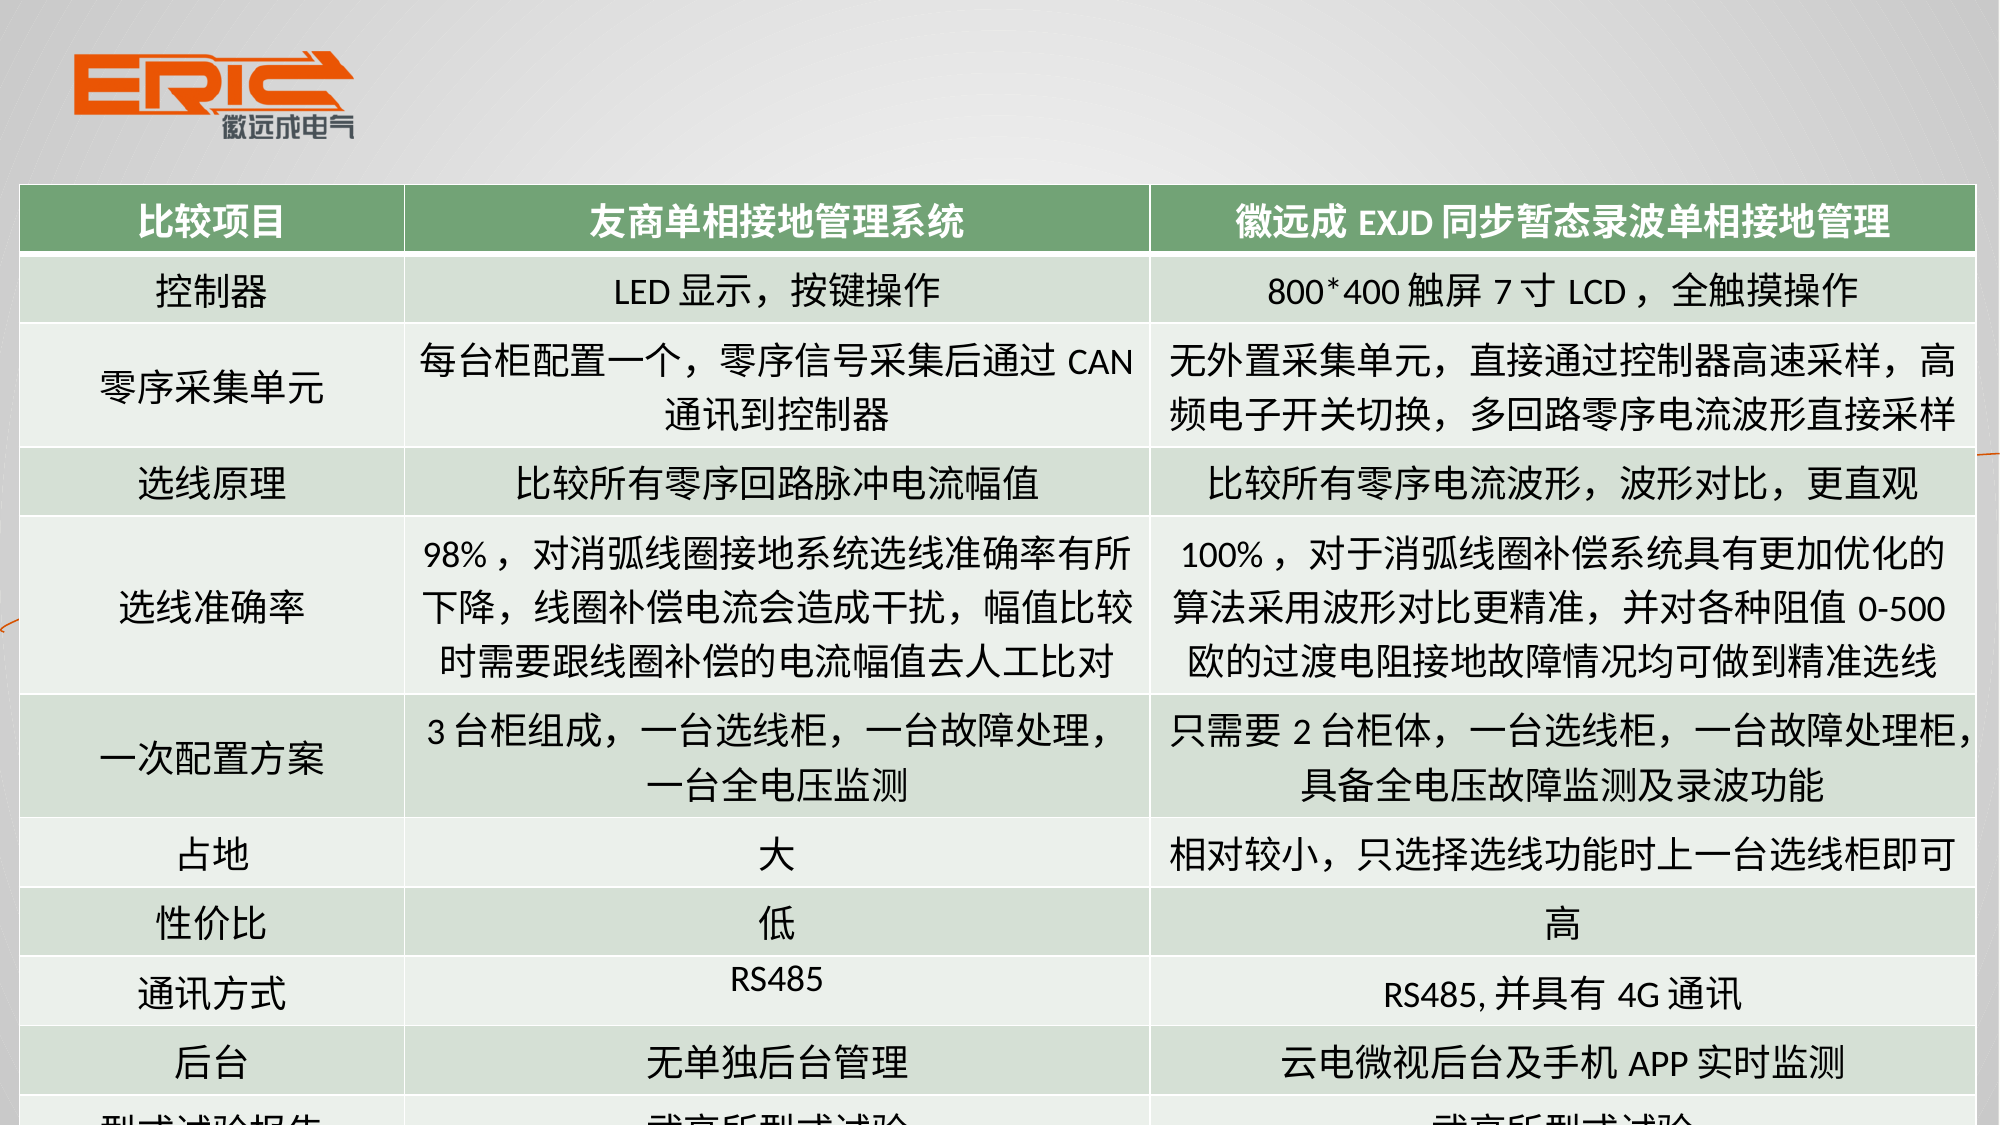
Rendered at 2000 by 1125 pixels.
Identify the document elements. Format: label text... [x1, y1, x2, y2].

table_cell 零序采集单元 [20, 324, 404, 446]
table_cell 只需要2台柜体，一台选线柜，一台故障处理柜，具备全电压故障监测及录波功能 [1151, 695, 1975, 817]
text_box [0, 618, 19, 633]
table_cell 一次配置方案 [20, 695, 404, 817]
table_cell LED显示，按键操作 [405, 257, 1149, 322]
table_cell 选线原理 [20, 448, 404, 515]
table_cell 每台柜配置一个，零序信号采集后通过CAN通讯到控制器 [405, 324, 1149, 446]
table_header 徽远成EXJD同步暂态录波单相接地管理 [1151, 185, 1975, 251]
table_header 友商单相接地管理系统 [405, 185, 1149, 251]
table_cell 大 [405, 818, 1149, 886]
table_cell 无单独后台管理 [405, 1026, 1149, 1094]
table_cell 3台柜组成，一台选线柜，一台故障处理，一台全电压监测 [405, 695, 1149, 817]
table_cell 武高所型式试验 [405, 1096, 1149, 1125]
table_cell 比较所有零序回路脉冲电流幅值 [405, 448, 1149, 515]
table_cell 武高所型式试验 [1151, 1096, 1975, 1125]
table_cell 选线准确率 [20, 517, 404, 693]
table_cell 云电微视后台及手机APP实时监测 [1151, 1026, 1975, 1094]
table_cell 低 [405, 888, 1149, 955]
table_cell 98%，对消弧线圈接地系统选线准确率有所下降，线圈补偿电流会造成干扰，幅值比较时需要跟线圈补偿的电流幅值去人工比对 [405, 517, 1149, 693]
table_header 比较项目 [20, 185, 404, 251]
table_cell 无外置采集单元，直接通过控制器高速采样，高频电子开关切换，多回路零序电流波形直接采样 [1151, 324, 1975, 446]
table_cell 性价比 [20, 888, 404, 955]
table_cell 比较所有零序电流波形，波形对比，更直观 [1151, 448, 1975, 515]
table_cell 相对较小，只选择选线功能时上一台选线柜即可 [1151, 818, 1975, 886]
table_cell 后台 [20, 1026, 404, 1094]
picture [74, 50, 354, 139]
table_cell 800*400触屏7寸LCD，全触摸操作 [1151, 257, 1975, 322]
table_cell 占地 [20, 818, 404, 886]
text_box [1977, 452, 2000, 456]
table_cell 100%，对于消弧线圈补偿系统具有更加优化的算法采用波形对比更精准，并对各种阻值0-500欧的过渡电阻接地故障情况均可做到精准选线 [1151, 517, 1975, 693]
table_cell 高 [1151, 888, 1975, 955]
table_cell RS485,并具有4G通讯 [1151, 957, 1975, 1025]
table_cell RS485 [405, 957, 1149, 1025]
table_cell 通讯方式 [20, 957, 404, 1025]
table_cell 型式试验报告 [20, 1096, 404, 1125]
table_cell 控制器 [20, 257, 404, 322]
